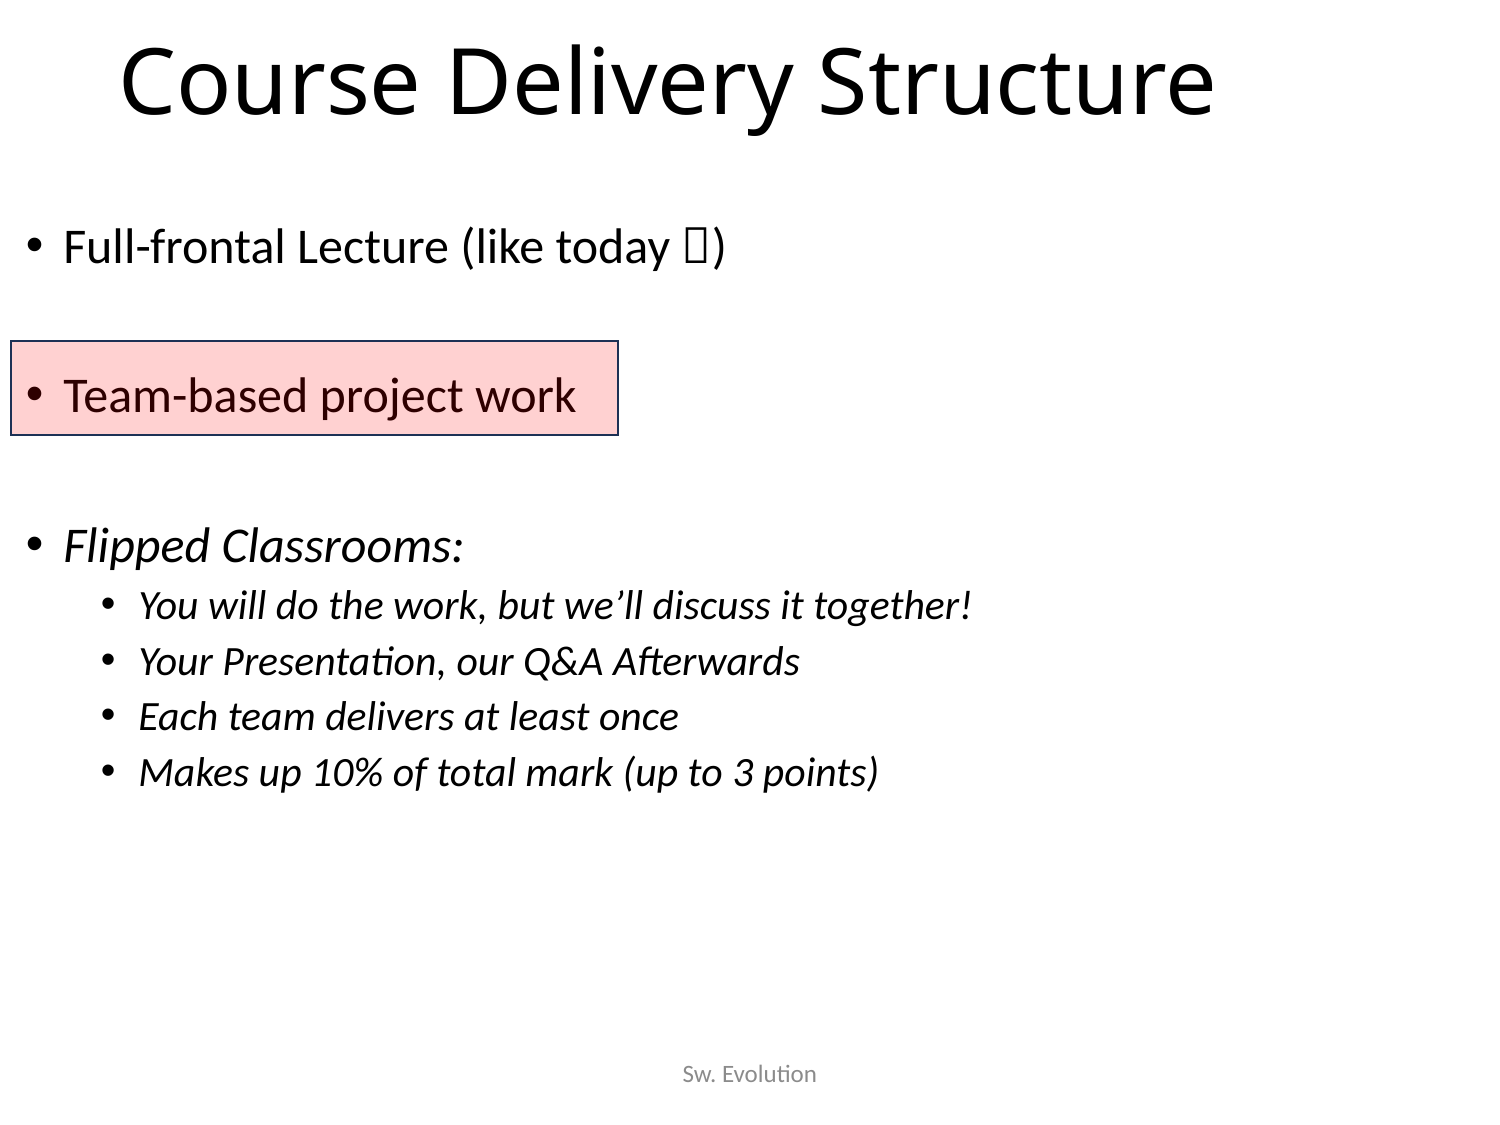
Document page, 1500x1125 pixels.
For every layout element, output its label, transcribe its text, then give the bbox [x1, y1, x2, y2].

title Course Delivery Structure [103, 22, 1397, 148]
text_box Full-frontal Lecture (like today ) Team-based project work Flipped Classrooms: You will do the work, but we’ll discuss it together! Your Presentation, our Q&A Afterwards Each team delivers at least once Makes up 10% of total mark (up to 3 points) [10, 212, 1479, 1125]
text_box [10, 340, 619, 436]
